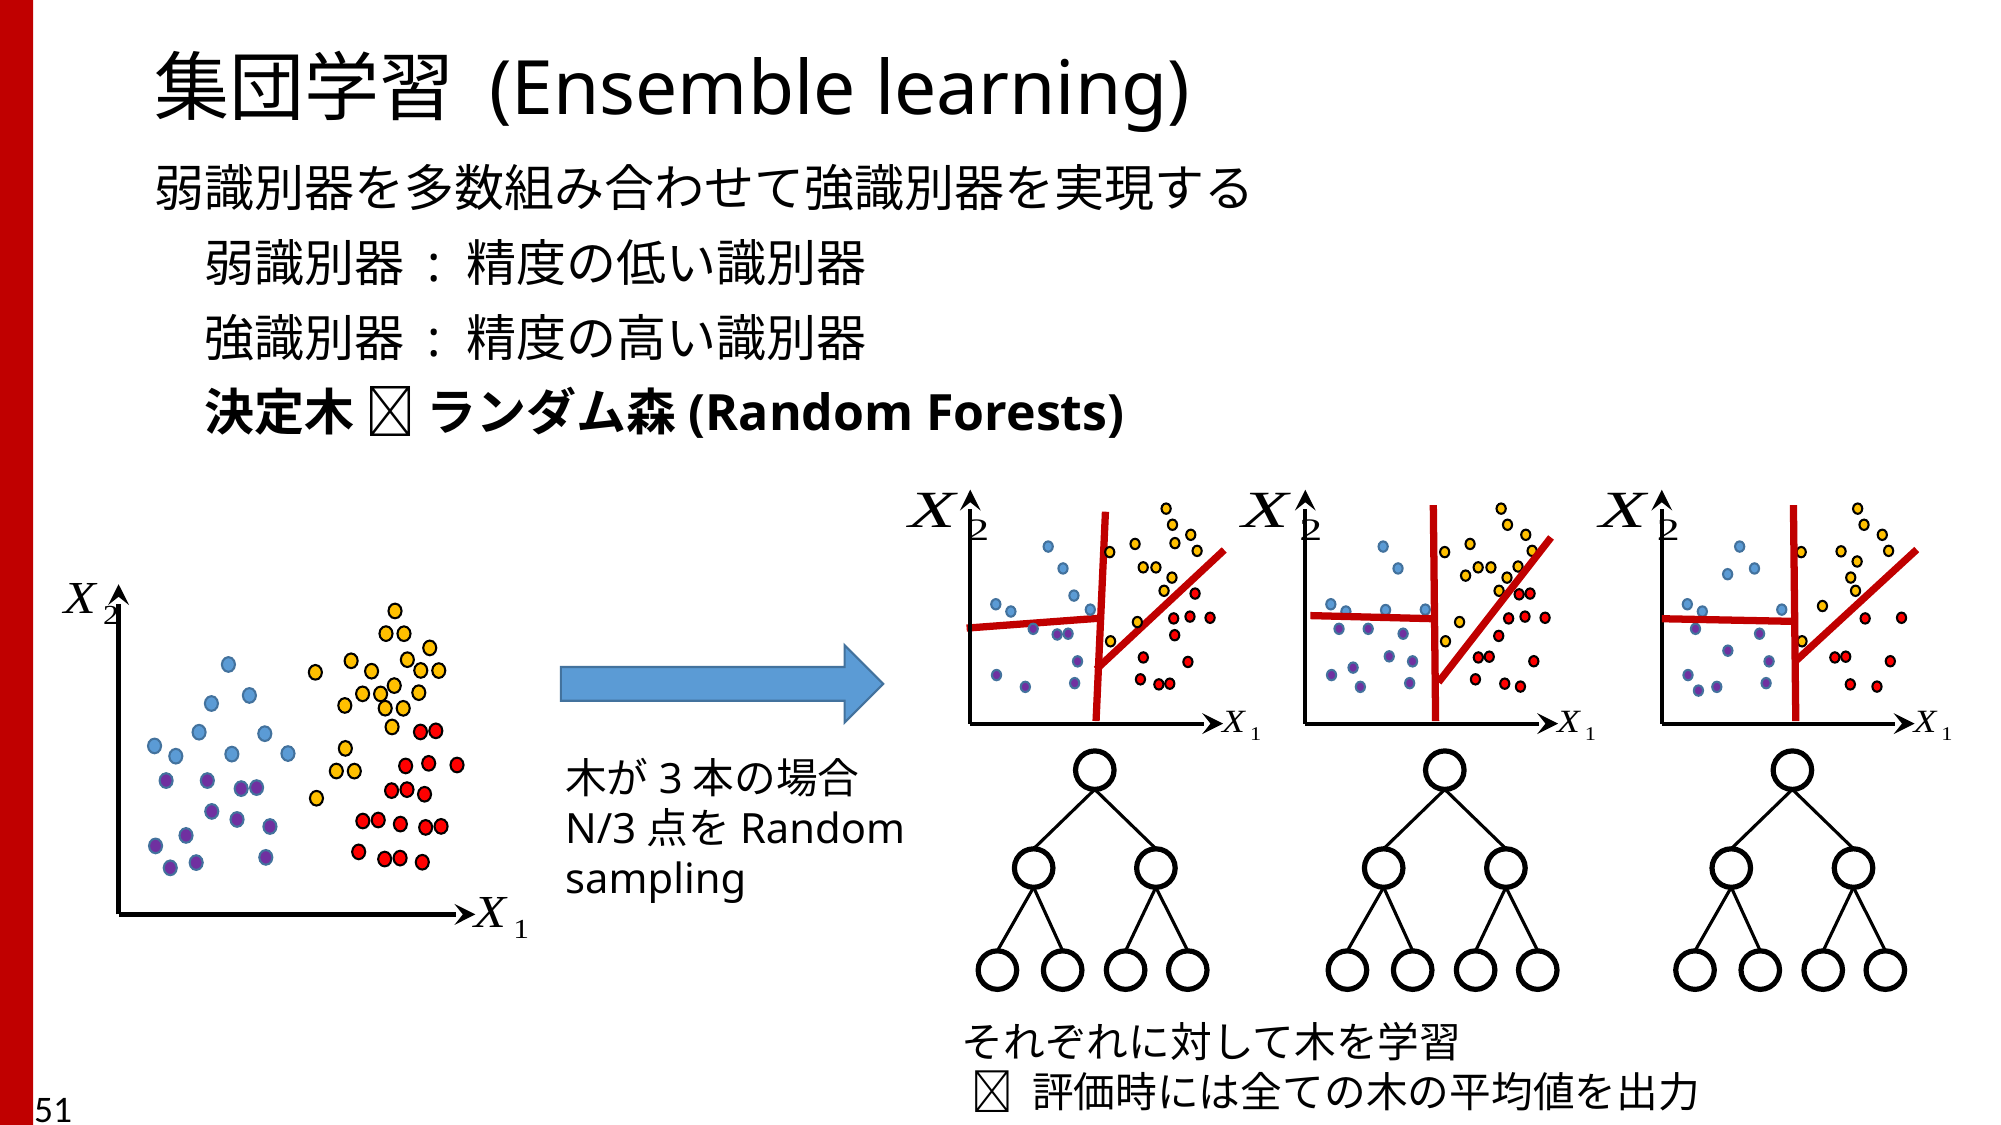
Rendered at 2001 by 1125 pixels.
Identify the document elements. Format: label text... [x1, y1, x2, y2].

text_box [449, 756, 465, 774]
text_box [204, 803, 220, 820]
text_box [248, 779, 265, 797]
text_box [337, 739, 353, 757]
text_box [1310, 505, 1557, 990]
text_box [431, 662, 447, 680]
text_box [258, 848, 274, 866]
text_box [280, 745, 296, 763]
text_box [351, 843, 367, 861]
text_box [355, 812, 371, 830]
text_box [428, 722, 444, 740]
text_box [1661, 505, 1917, 990]
text_box [383, 782, 399, 800]
text_box [346, 762, 362, 780]
text_box [378, 625, 394, 643]
text_box [188, 854, 204, 872]
text_box [224, 745, 240, 763]
text_box [199, 772, 215, 789]
text_box [370, 811, 386, 829]
text_box [399, 651, 415, 669]
text_box [178, 826, 194, 844]
text_box [354, 685, 371, 703]
text_box [433, 817, 449, 835]
text_box [387, 602, 403, 620]
text_box [328, 762, 344, 780]
text_box [395, 699, 411, 717]
text_box [386, 677, 402, 695]
text_box [377, 699, 393, 717]
text_box [384, 718, 400, 736]
text_box [337, 697, 353, 714]
text_box [372, 685, 389, 702]
text_box [399, 781, 415, 799]
text_box [146, 737, 163, 755]
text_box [550, 645, 931, 912]
slide_number 51 [19, 1077, 470, 1125]
list 弱識別器を多数組み合わせて強識別器を実現する 弱識別器 : 精度の低い識別器 強識別器 : 精度の高い識別器 決定木  ランダム森(Random Forests) [139, 155, 1765, 477]
text_box [158, 772, 174, 789]
title 集団学習 (Ensemble learning) [139, 30, 1765, 151]
text_box [343, 652, 359, 670]
text_box [220, 656, 237, 673]
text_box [966, 745, 1225, 990]
text_box [147, 837, 164, 855]
text_box [414, 853, 430, 871]
text_box [416, 785, 433, 803]
text_box [233, 780, 249, 798]
text_box [262, 818, 278, 835]
text_box [396, 625, 412, 643]
text_box [307, 663, 323, 681]
text_box [203, 695, 220, 712]
text_box [241, 687, 258, 704]
text_box [398, 757, 414, 775]
text_box [229, 811, 245, 828]
text_box [411, 684, 427, 702]
text_box [363, 662, 380, 680]
text_box [168, 747, 184, 765]
text_box [422, 639, 438, 657]
text_box [392, 815, 409, 833]
text_box [308, 789, 325, 807]
text_box [377, 850, 392, 868]
text_box [413, 661, 429, 679]
text_box [257, 725, 273, 743]
text_box [412, 723, 428, 741]
text_box [418, 818, 433, 836]
text_box [162, 859, 178, 877]
text_box [191, 723, 207, 741]
text_box [392, 849, 408, 867]
text_box それぞれに対して木を学習  評価時には全ての木の平均値を出力 [946, 1008, 1812, 1124]
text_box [903, 481, 1952, 745]
text_box [421, 754, 437, 772]
